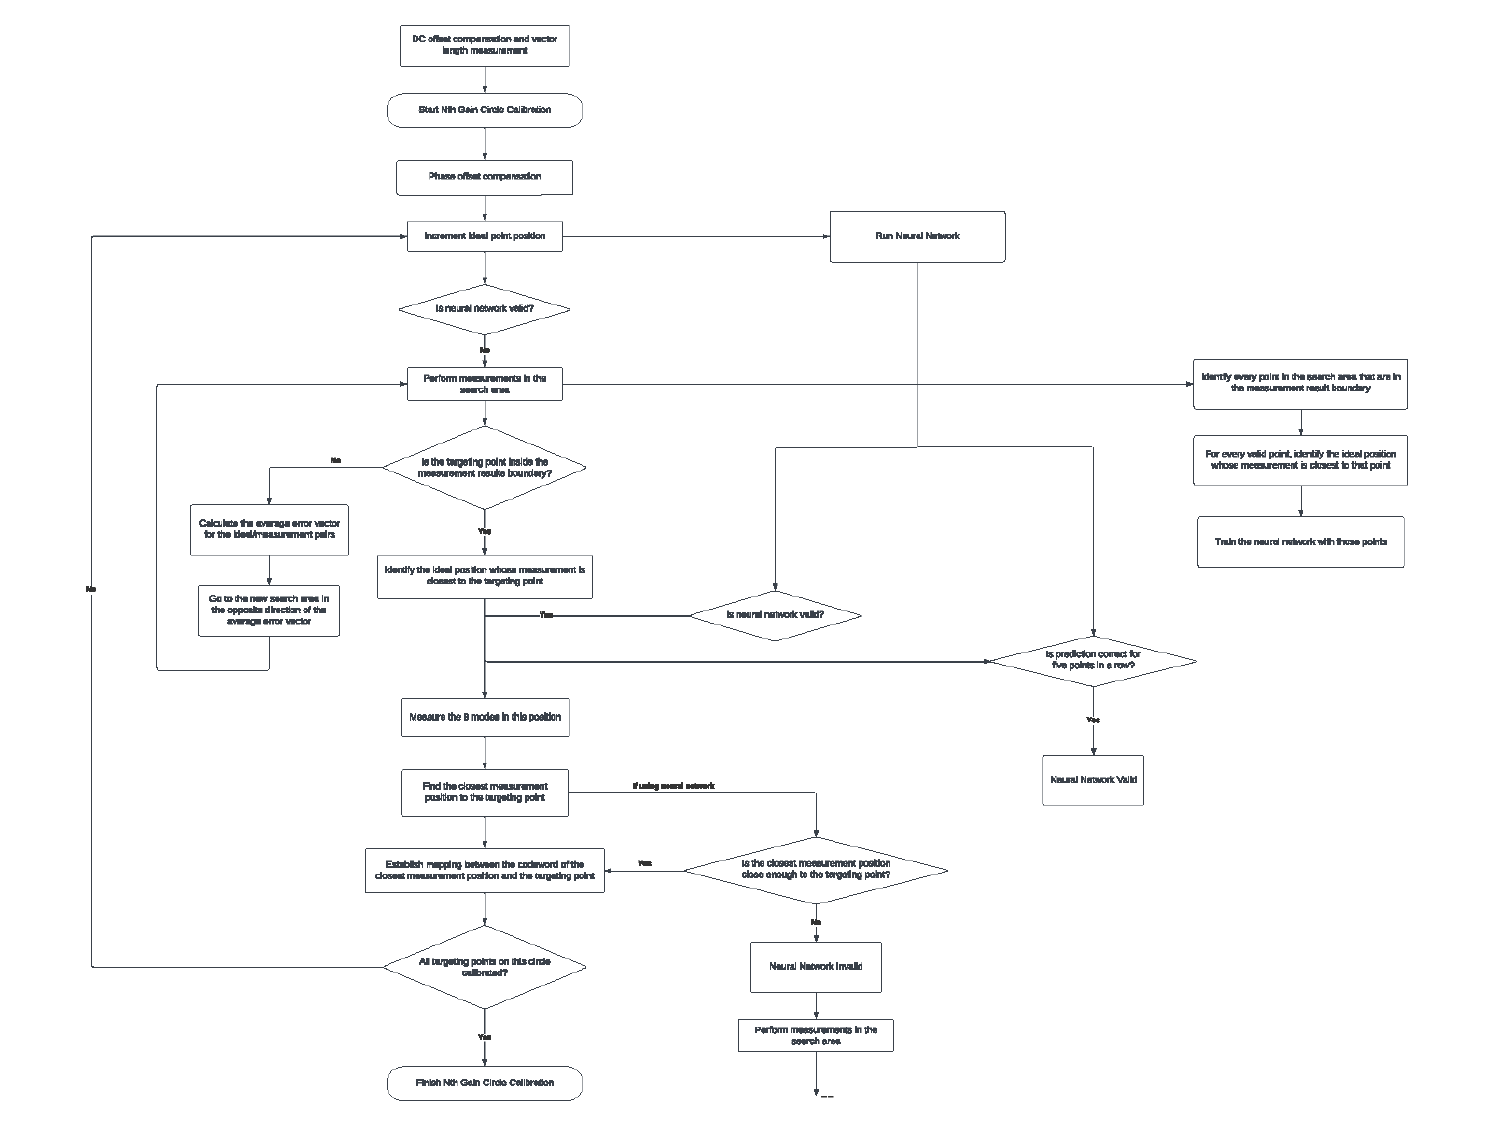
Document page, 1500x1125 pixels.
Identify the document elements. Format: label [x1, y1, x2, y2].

text_box [68, 0, 1432, 1125]
